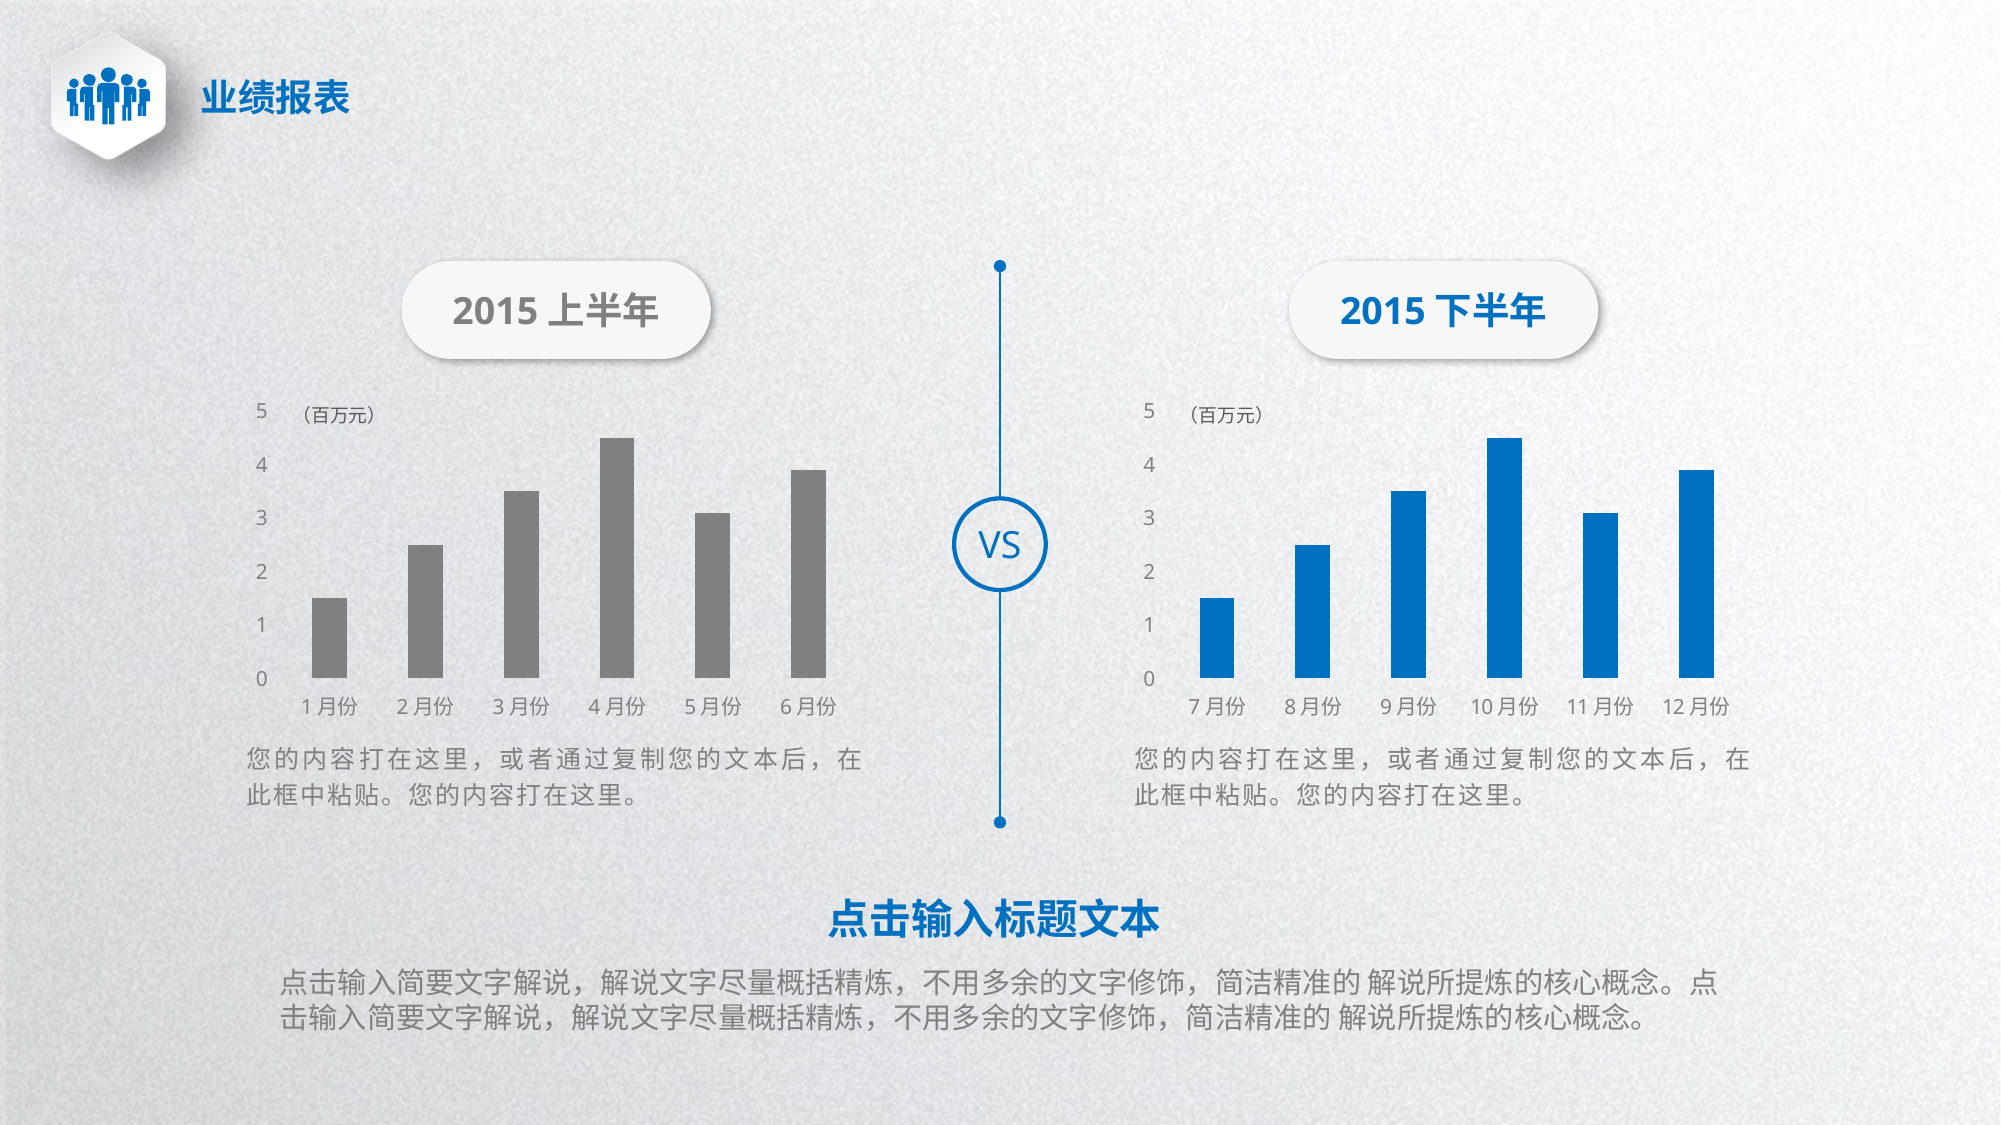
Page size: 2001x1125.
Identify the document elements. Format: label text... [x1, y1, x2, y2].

text_box 您的内容打在这里，或者通过复制您的文本后，在此框中粘贴。您的内容打在这里。 [1119, 730, 1769, 817]
text_box 2015下半年 [1318, 279, 1569, 340]
picture [0, 0, 2001, 1125]
text_box 点击输入简要文字解说，解说文字尽量概括精炼，不用多余的文字修饰，简洁精准的 解说所提炼的核心概念。点击输入简要文字解说，解说文字尽量概括精炼，不用多余的文字修饰，简洁精准的 解说所提炼的核心概念。 [279, 964, 1738, 1035]
text_box [1286, 258, 1601, 362]
chart [1130, 390, 1757, 729]
text_box 2015上半年 [431, 279, 682, 340]
text_box 业绩报表 [191, 66, 366, 127]
text_box 点击输入标题文本 [827, 892, 1166, 944]
chart [243, 390, 870, 729]
text_box 您的内容打在这里，或者通过复制您的文本后，在此框中粘贴。您的内容打在这里。 [231, 730, 881, 817]
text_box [953, 265, 1046, 823]
text_box [399, 258, 713, 362]
